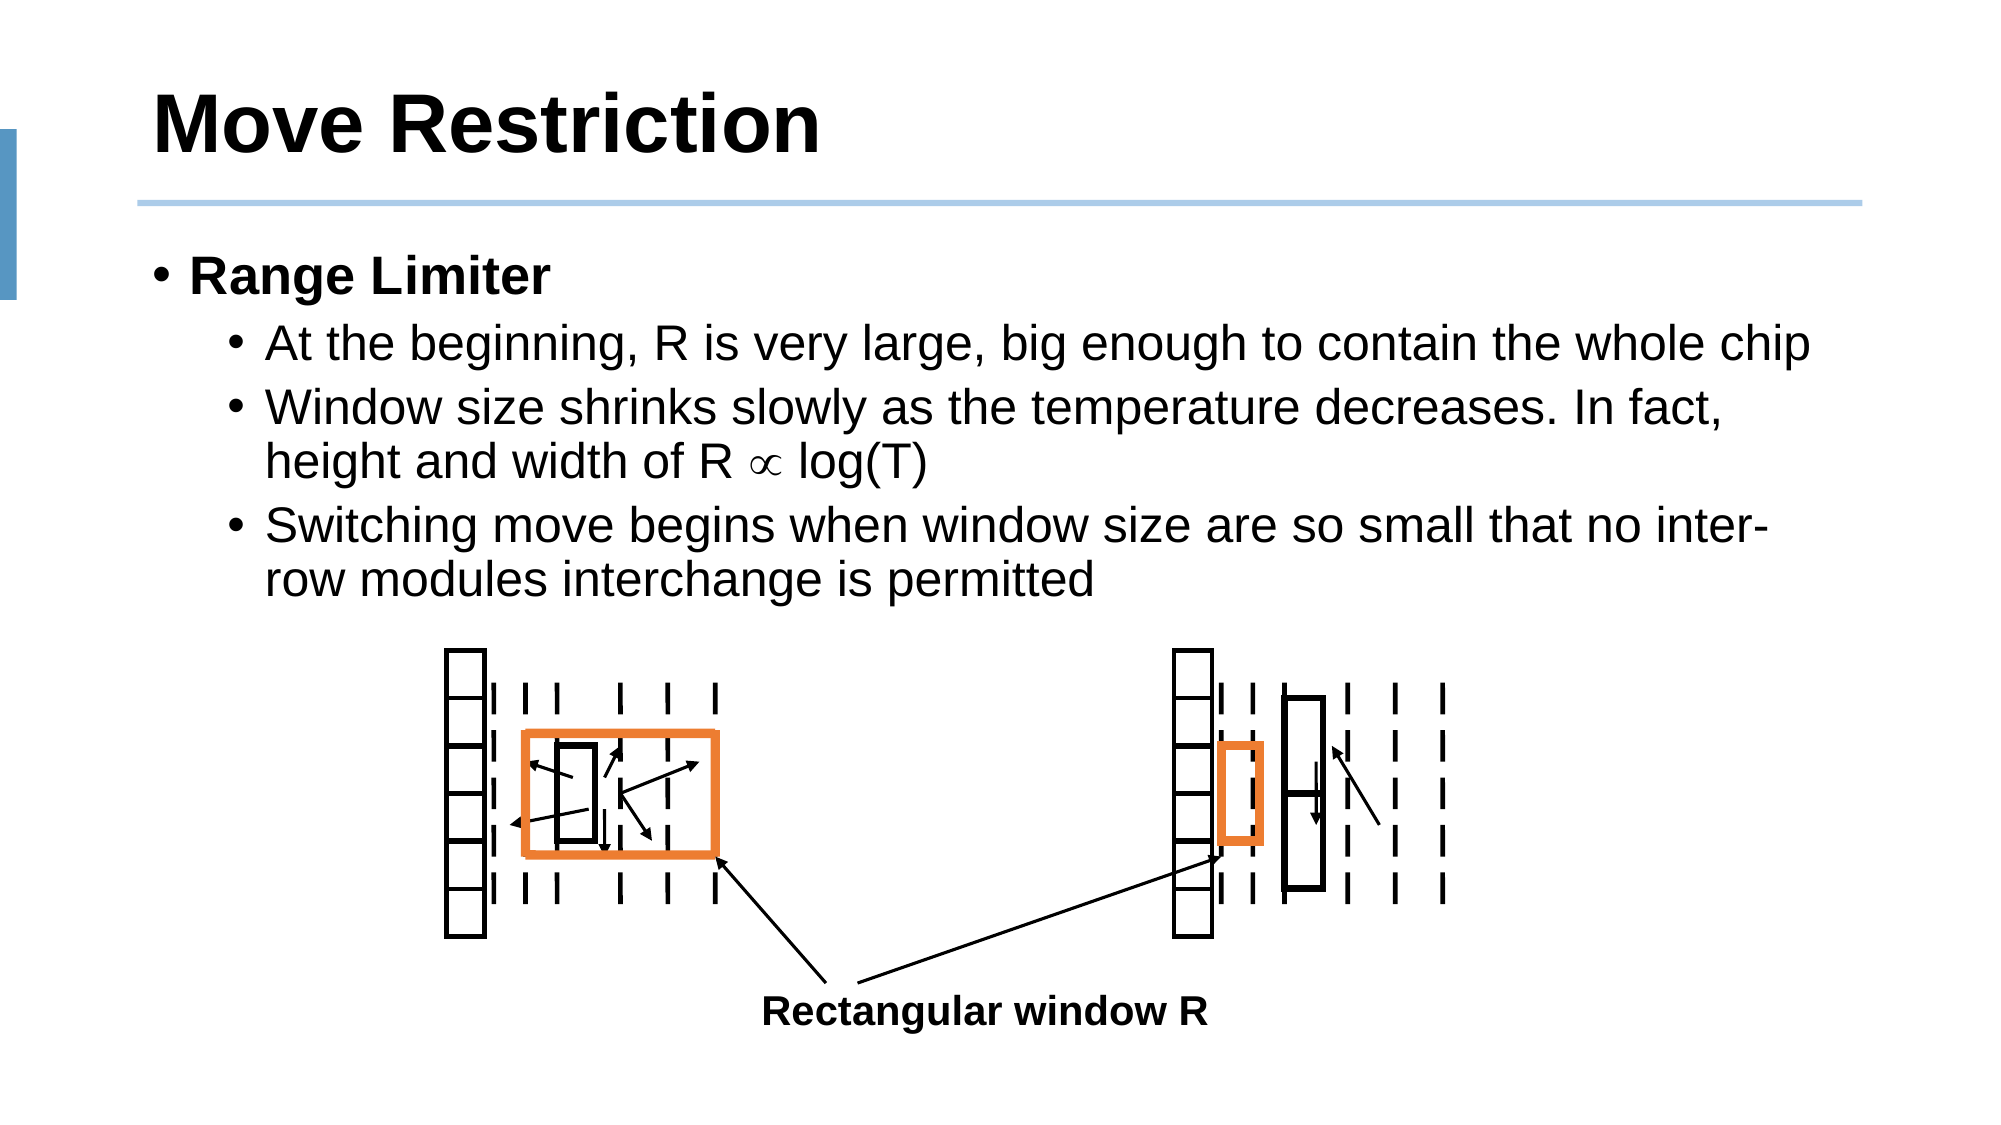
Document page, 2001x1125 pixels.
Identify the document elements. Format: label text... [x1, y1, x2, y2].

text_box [446, 650, 1443, 1050]
list Range Limiter At the beginning, R is very large, big enough to contain the whole chip Window size shrinks slowly as the temperature decreases. In fact, height and width of R  log(T) Switching move begins when window size are so small that no inter-row modules interchange is permitted [137, 240, 1863, 1014]
title Move Restriction [137, 42, 1863, 208]
